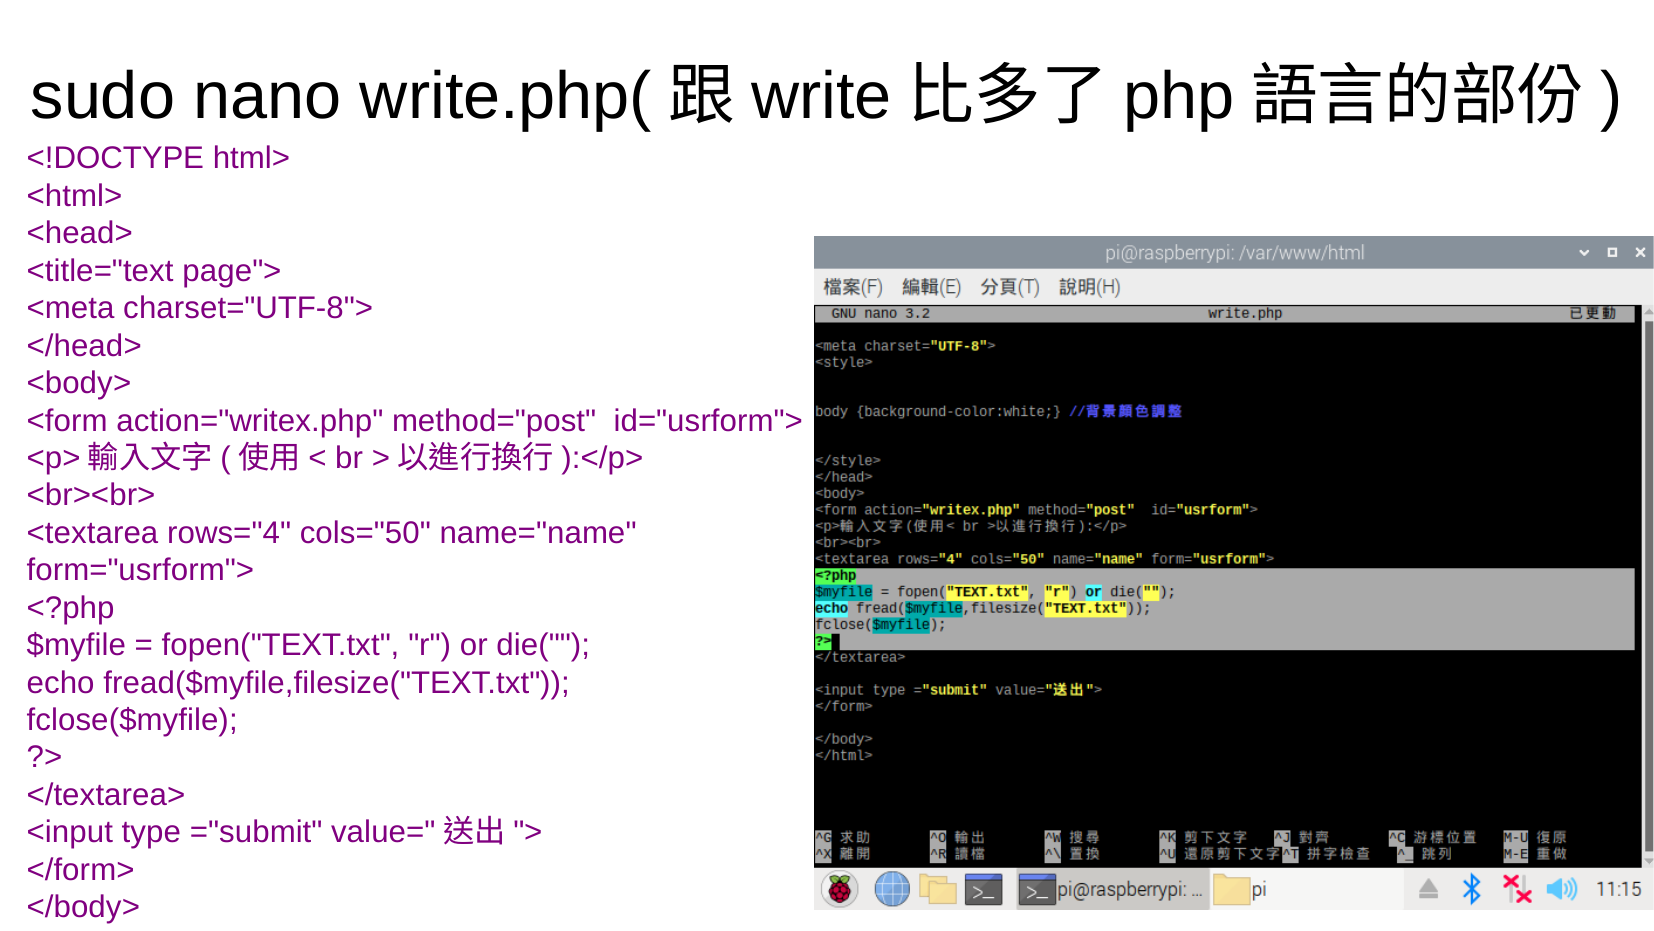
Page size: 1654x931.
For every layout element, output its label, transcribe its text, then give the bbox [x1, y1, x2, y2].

text_box <!DOCTYPE html> <html> <head> <title="text page"> <meta charset="UTF-8"> </head> <body> <form action="writex.php" method="post" id="usrform"> <p>輸入文字(使用< br >以進行換行):</p> <br><br> <textarea rows="4" cols="50" name="name" form="usrform"> <?php $myfile = fopen("TEXT.txt", "r") or die(""); echo fread($myfile,filesize("TEXT.txt")); fclose($myfile); ?> </textarea> <input type ="submit" value="送出"> </form> </body> </html> [11, 130, 839, 930]
picture [814, 235, 1654, 910]
text_box sudo nano write.php(跟write比多了php語言的部份) [0, 0, 1654, 189]
